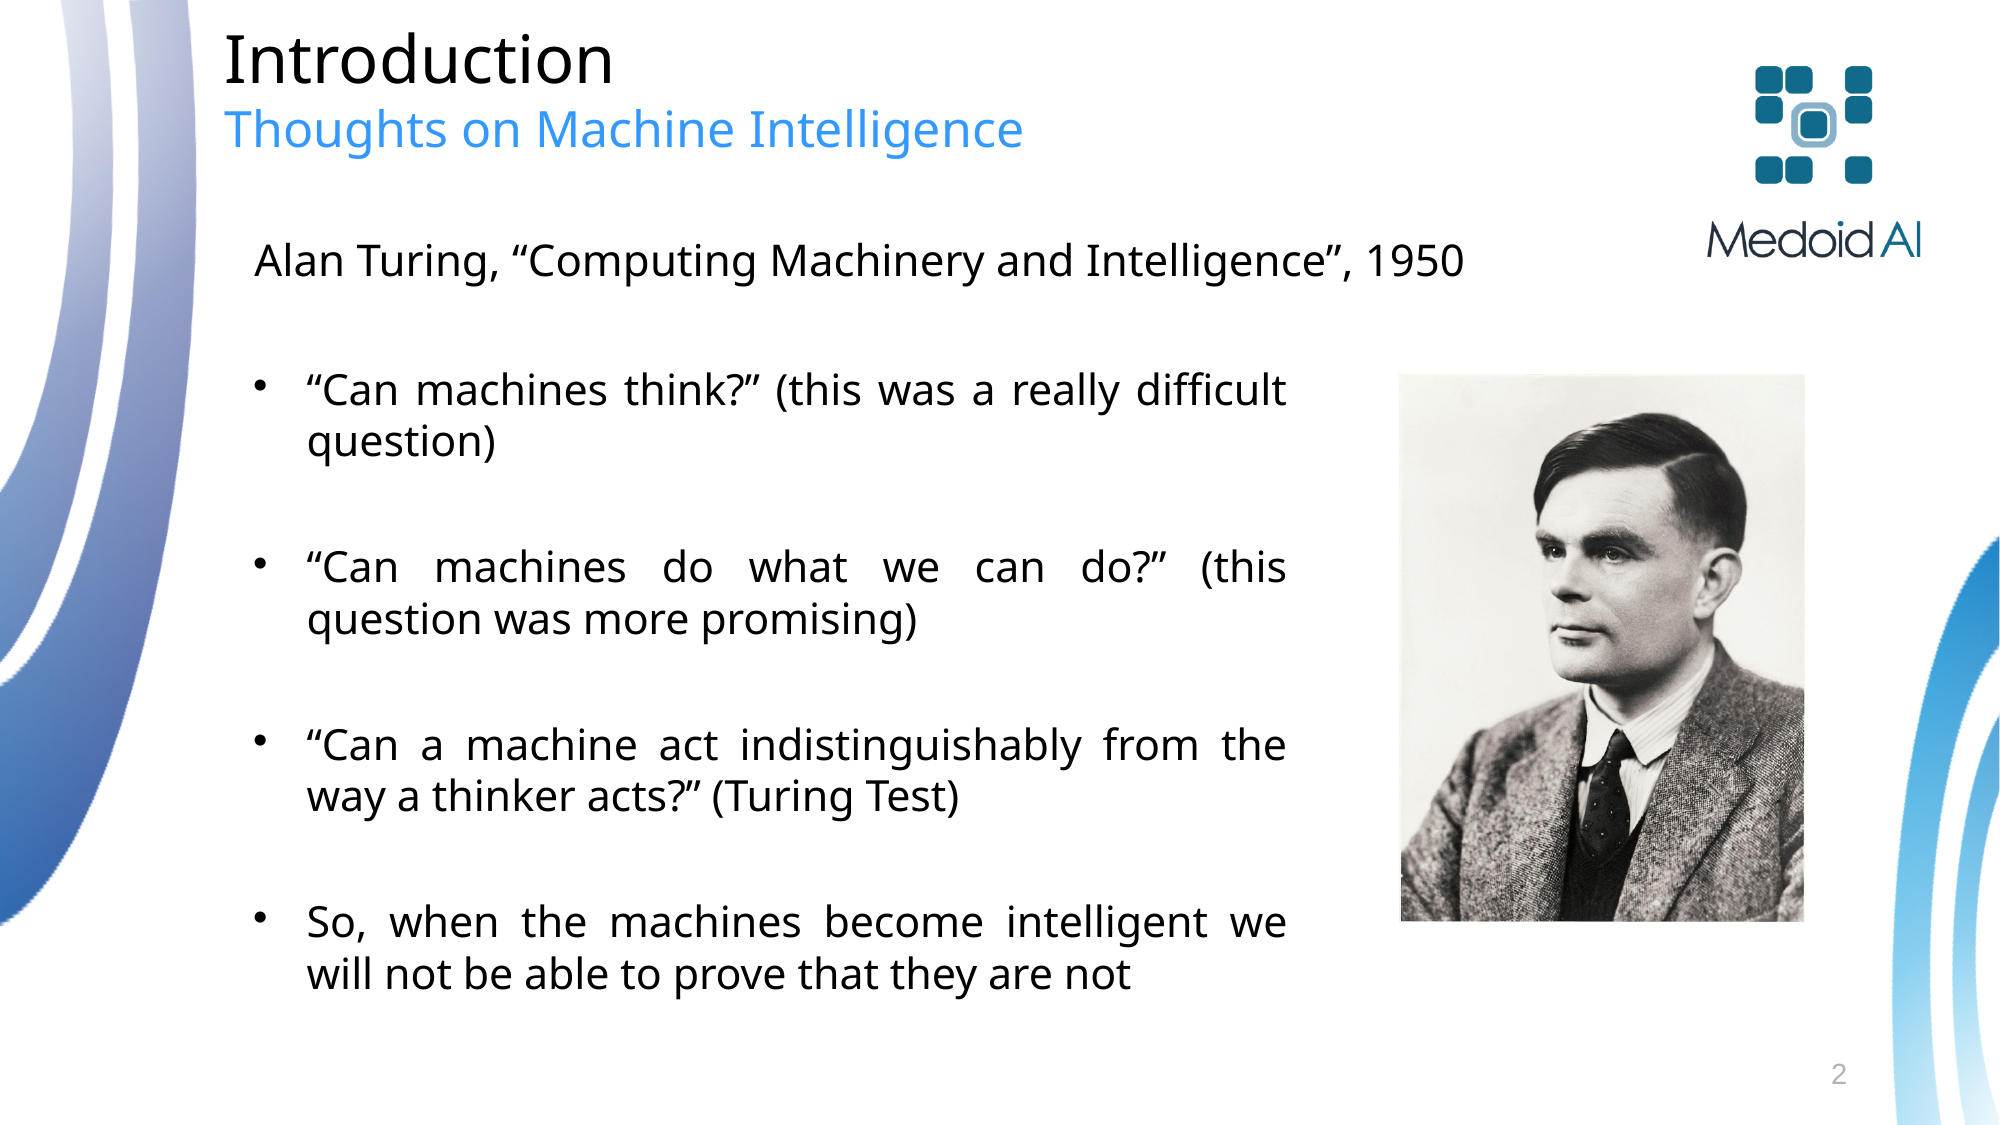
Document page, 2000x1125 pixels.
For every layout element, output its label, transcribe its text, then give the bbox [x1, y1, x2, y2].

picture [0, 0, 2000, 1125]
text_box “Can machines think?” (this was a really difficult question) “Can machines do what we can do?” (this question was more promising) “Can a machine act indistinguishably from the way a thinker acts?” (Turing Test) So, when the machines become intelligent we will not be able to prove that they are not [237, 362, 1288, 1001]
text_box Introduction Thoughts on Machine Intelligence [224, 0, 2000, 175]
text_box Alan Turing, “Computing Machinery and Intelligence”, 1950 [254, 233, 1751, 338]
slide_number 2 [1412, 1042, 1863, 1103]
